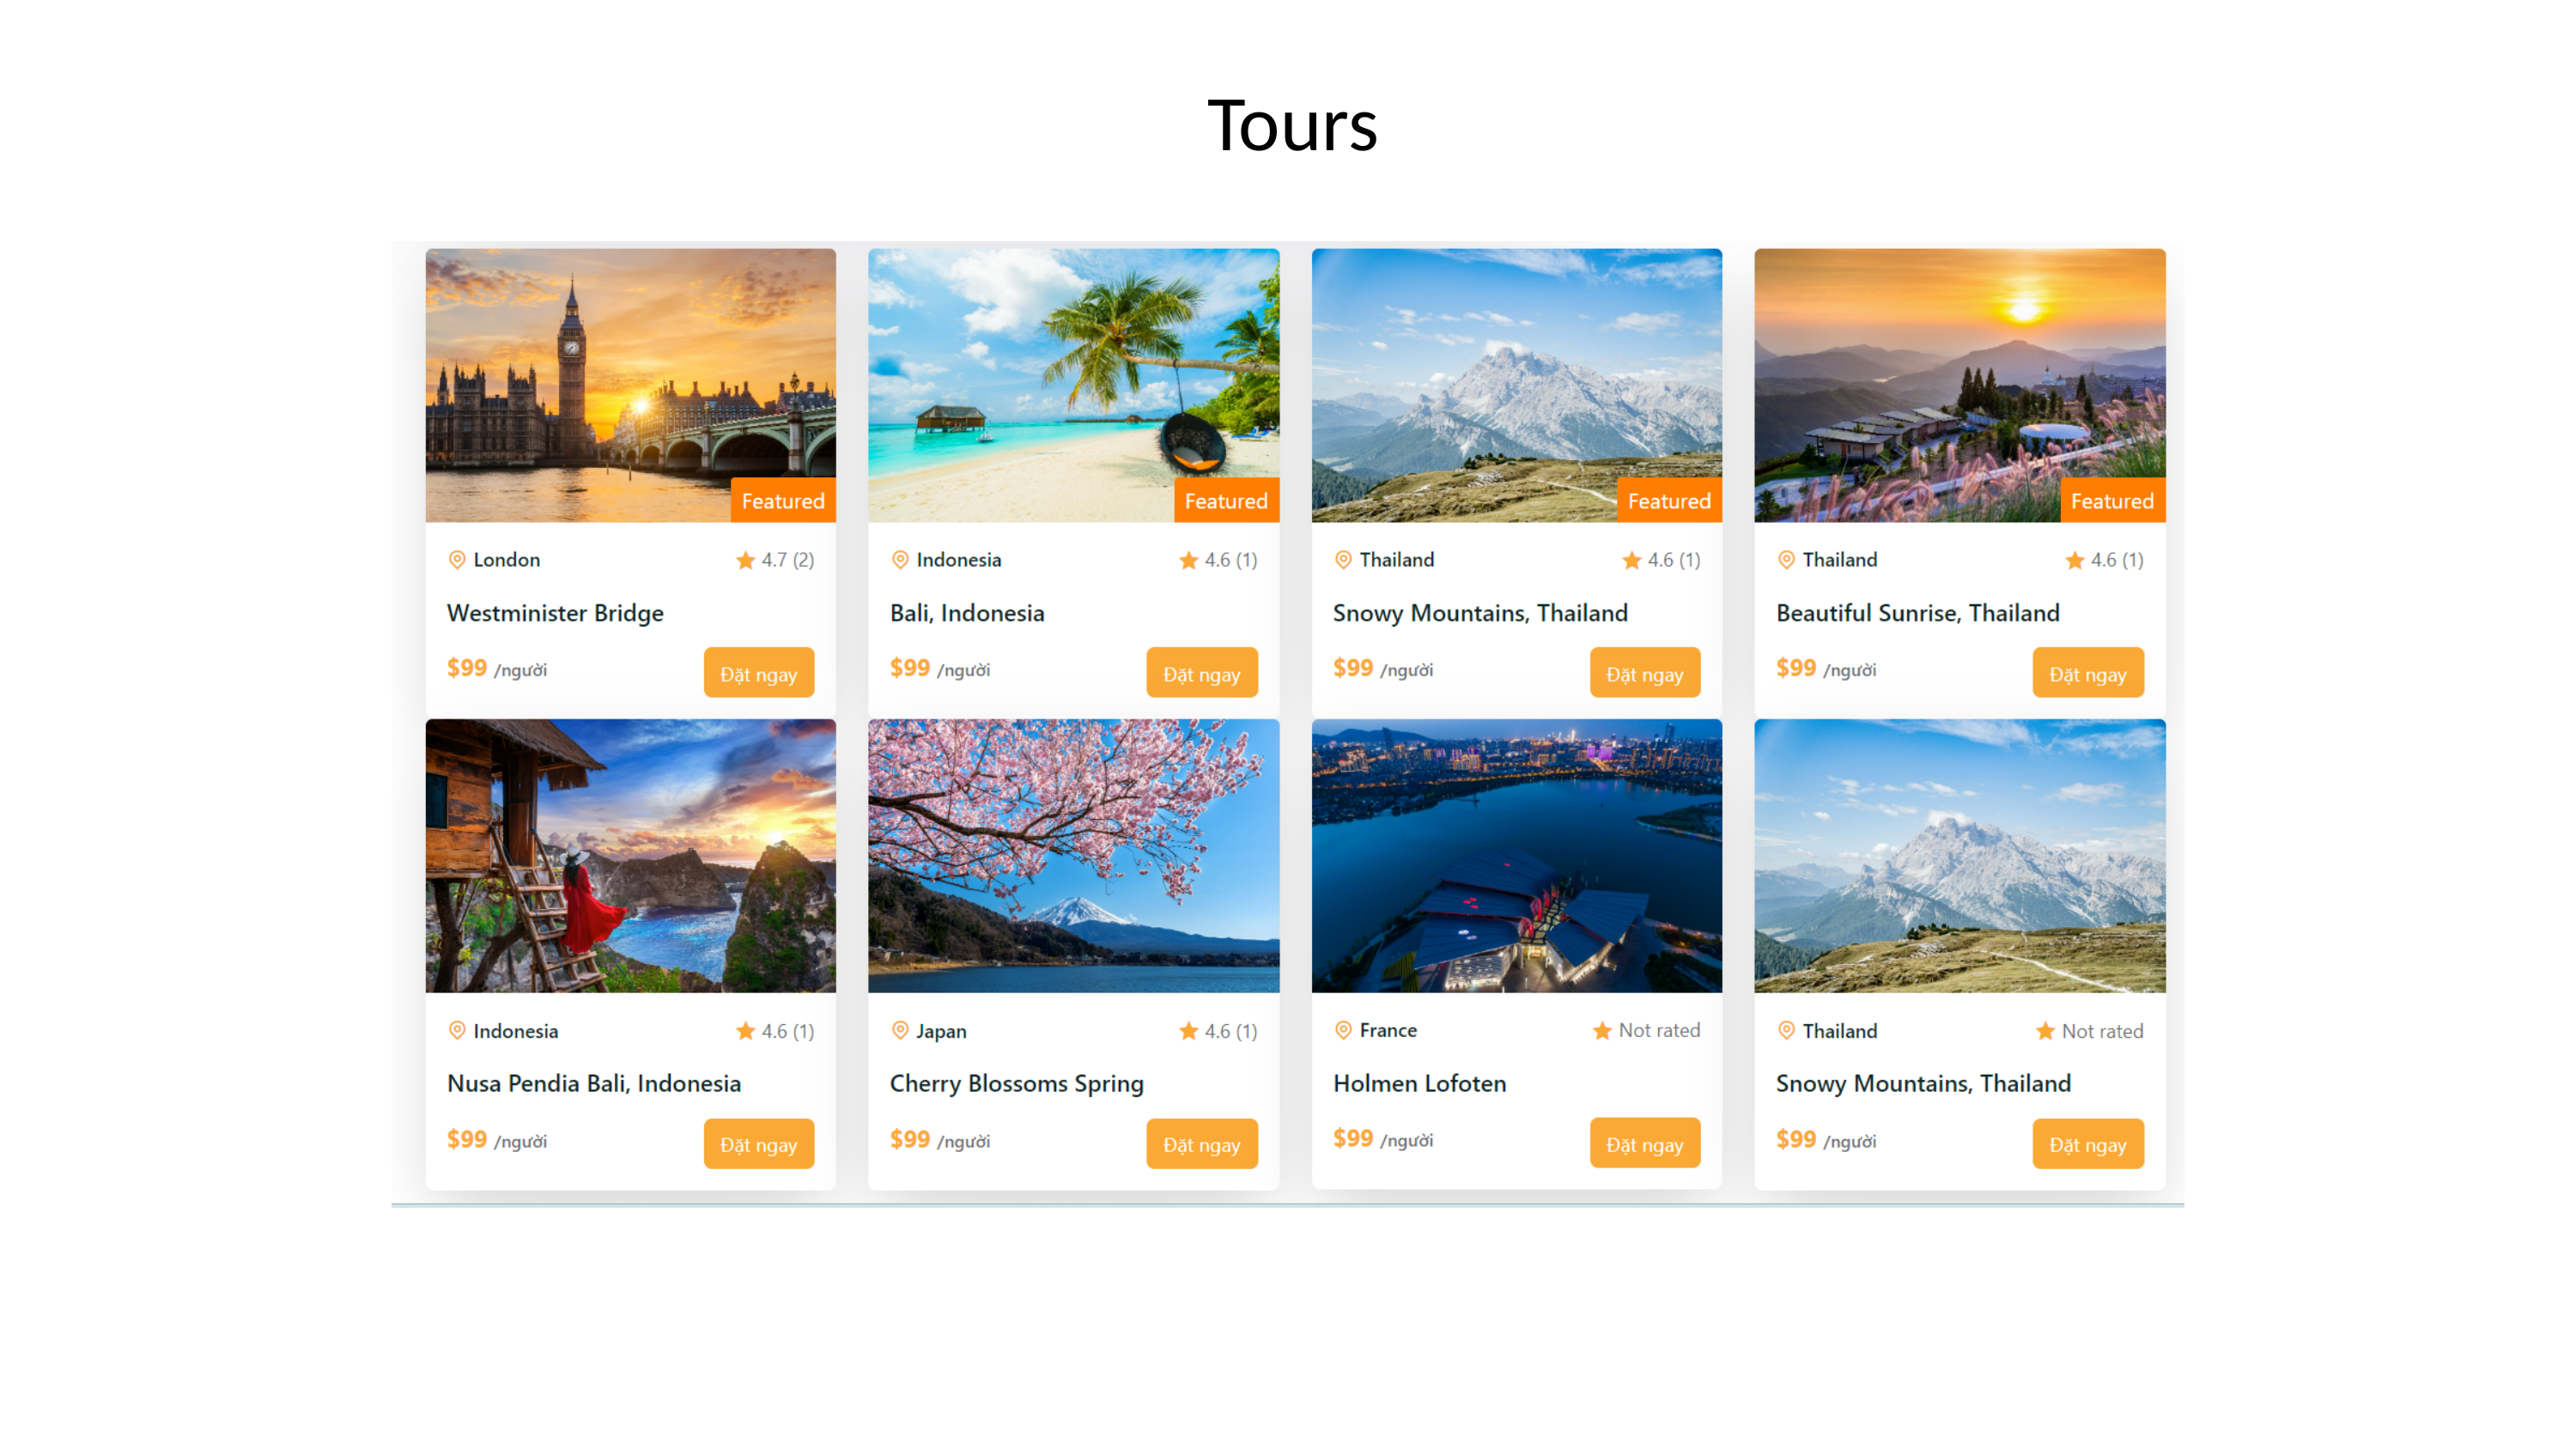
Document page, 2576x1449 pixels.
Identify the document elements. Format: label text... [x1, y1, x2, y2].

picture [392, 240, 2184, 1208]
title Tours [64, 39, 2523, 200]
